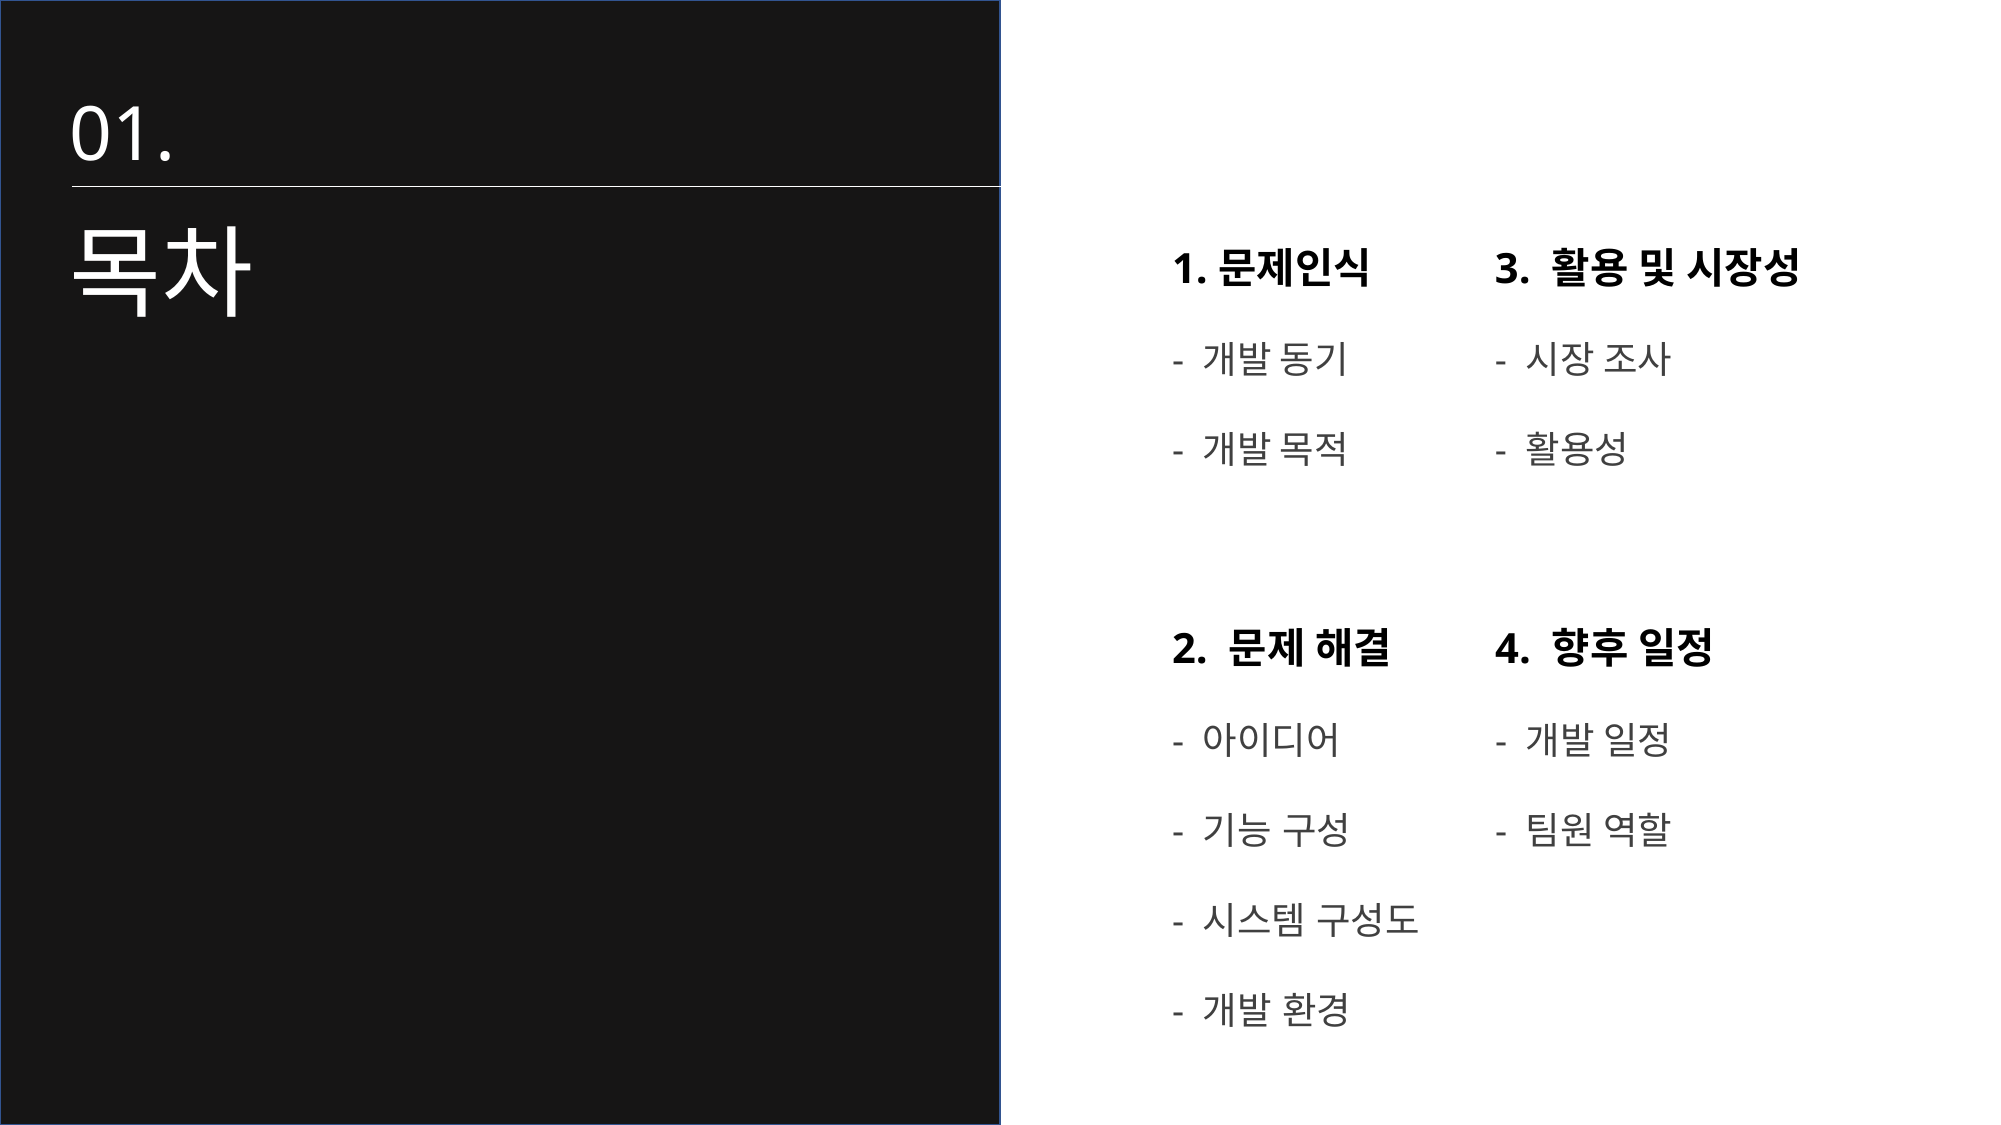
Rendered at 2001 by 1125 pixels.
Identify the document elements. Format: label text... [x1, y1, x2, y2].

text_box 3. 활용 및 시장성 - 시장 조사 - 활용성 [1480, 183, 1863, 479]
text_box 목차 [54, 201, 283, 337]
text_box 2. 문제 해결 - 아이디어 - 기능 구성 - 시스템 구성도 - 개발 환경 [1157, 564, 1481, 1040]
text_box [0, 0, 1001, 1125]
text_box 1.문제인식 - 개발 동기 - 개발 목적 [1157, 183, 1443, 564]
text_box 4. 향후 일정 - 개발 일정 - 팀원 역할 [1481, 564, 2000, 860]
text_box 01. [54, 77, 202, 183]
